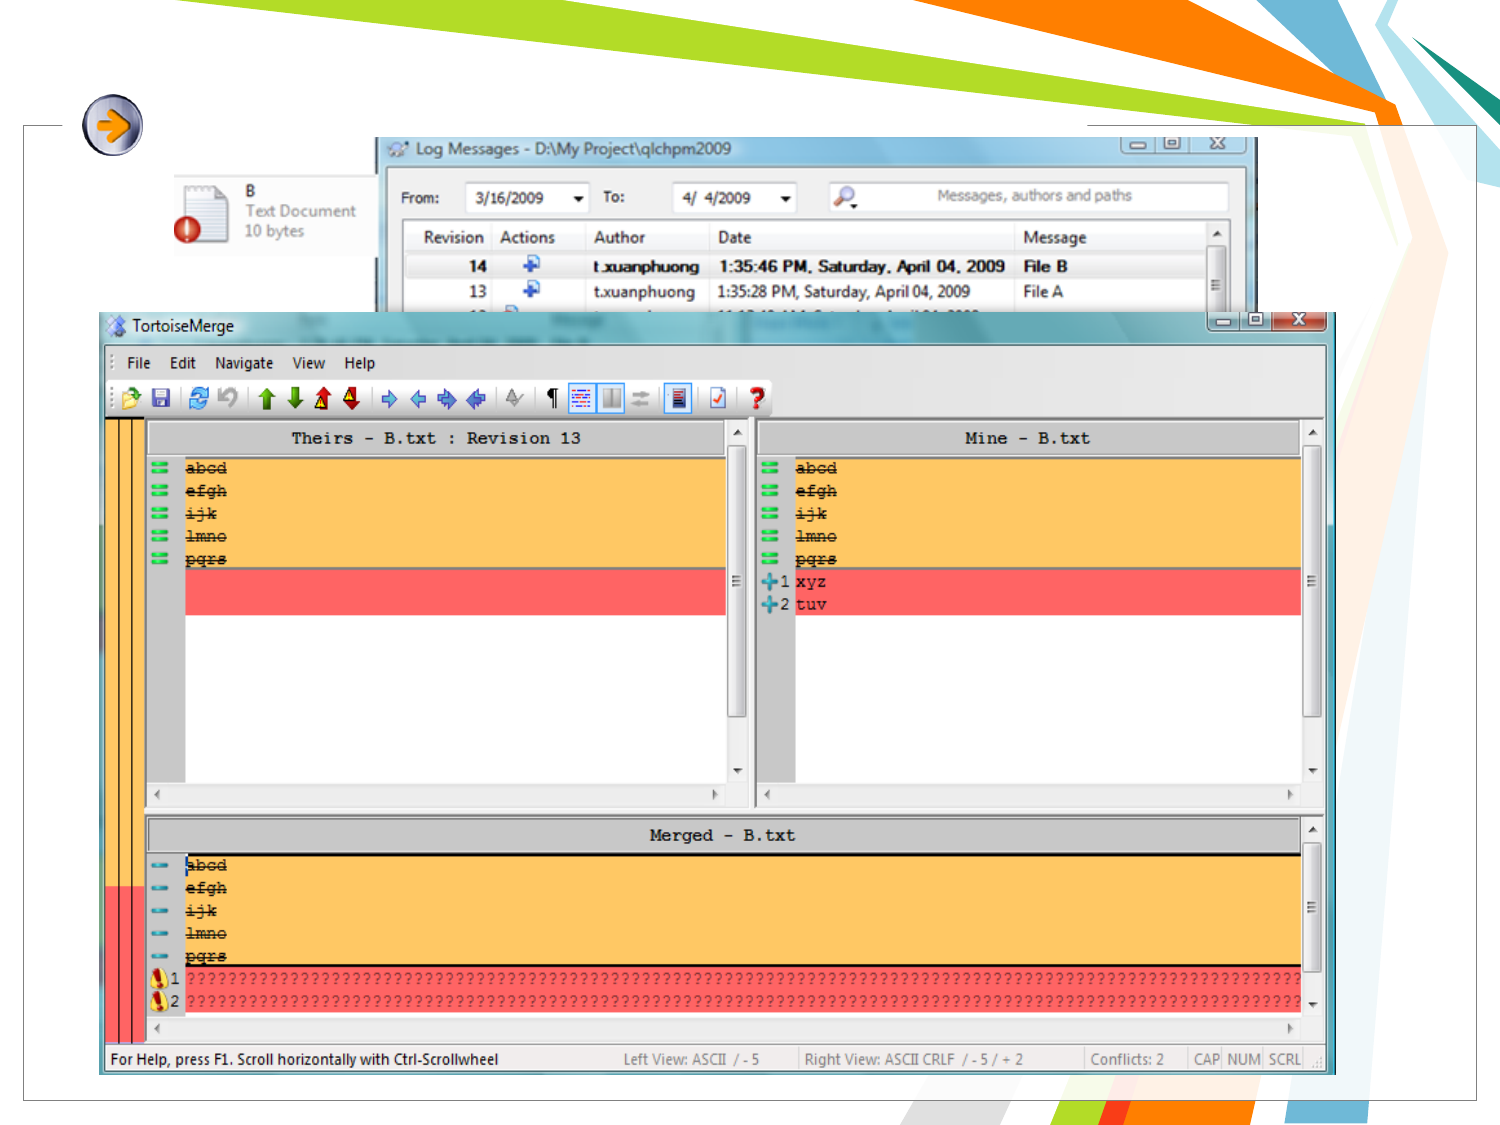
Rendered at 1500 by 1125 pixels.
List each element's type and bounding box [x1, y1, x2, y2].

picture [82, 94, 143, 156]
picture [99, 137, 1336, 1076]
